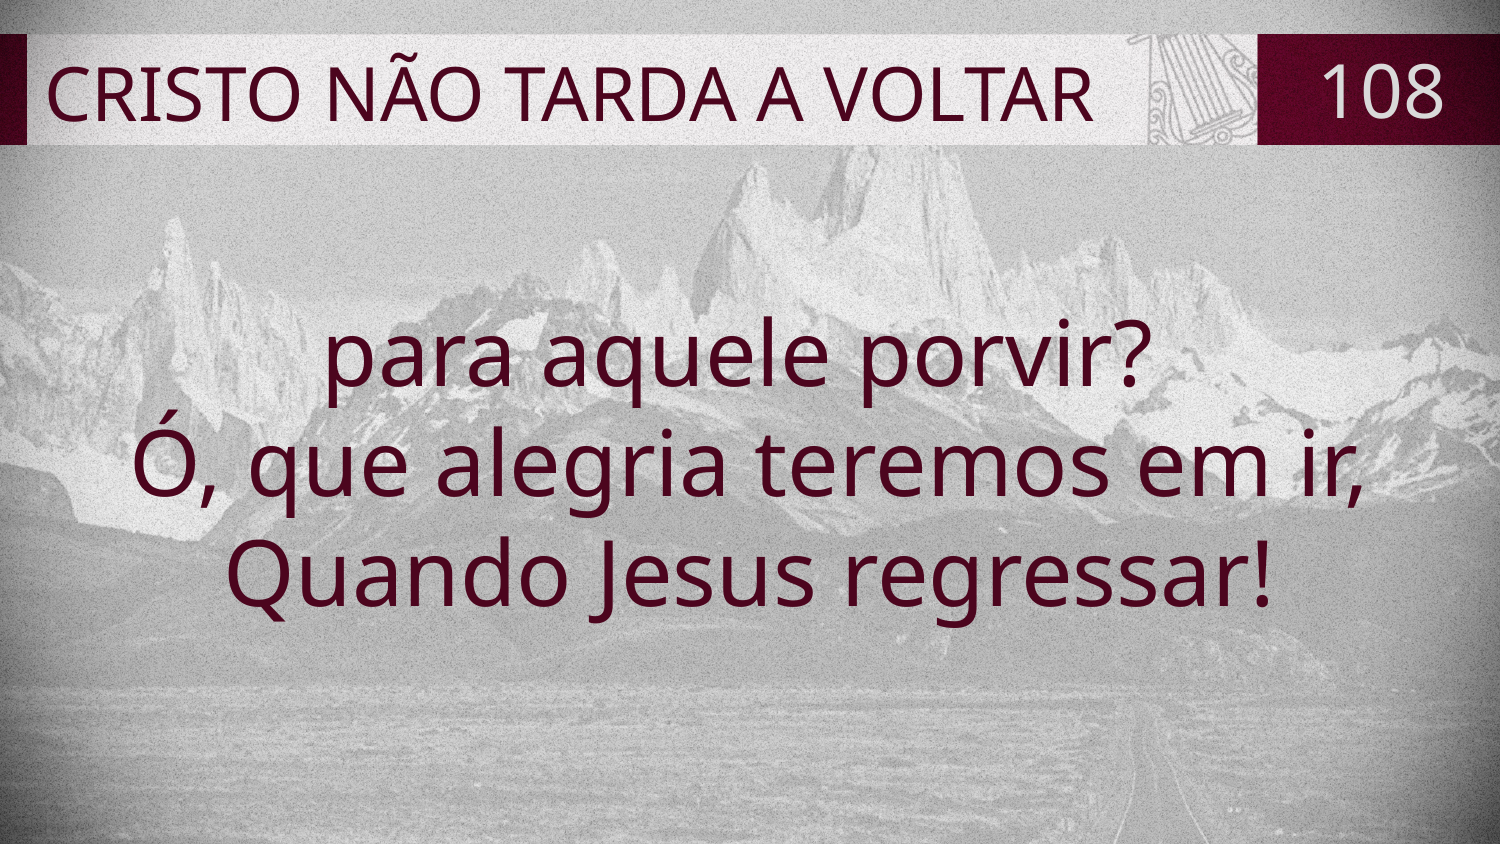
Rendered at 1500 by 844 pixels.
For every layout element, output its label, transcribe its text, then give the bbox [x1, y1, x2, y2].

list 108 [1281, 36, 1483, 143]
title CRISTO NÃO TARDA A VOLTAR [29, 33, 1258, 151]
picture [0, 0, 1500, 185]
list para aquele porvir? Ó, que alegria teremos em ir, Quando Jesus regressar! [0, 185, 1500, 844]
